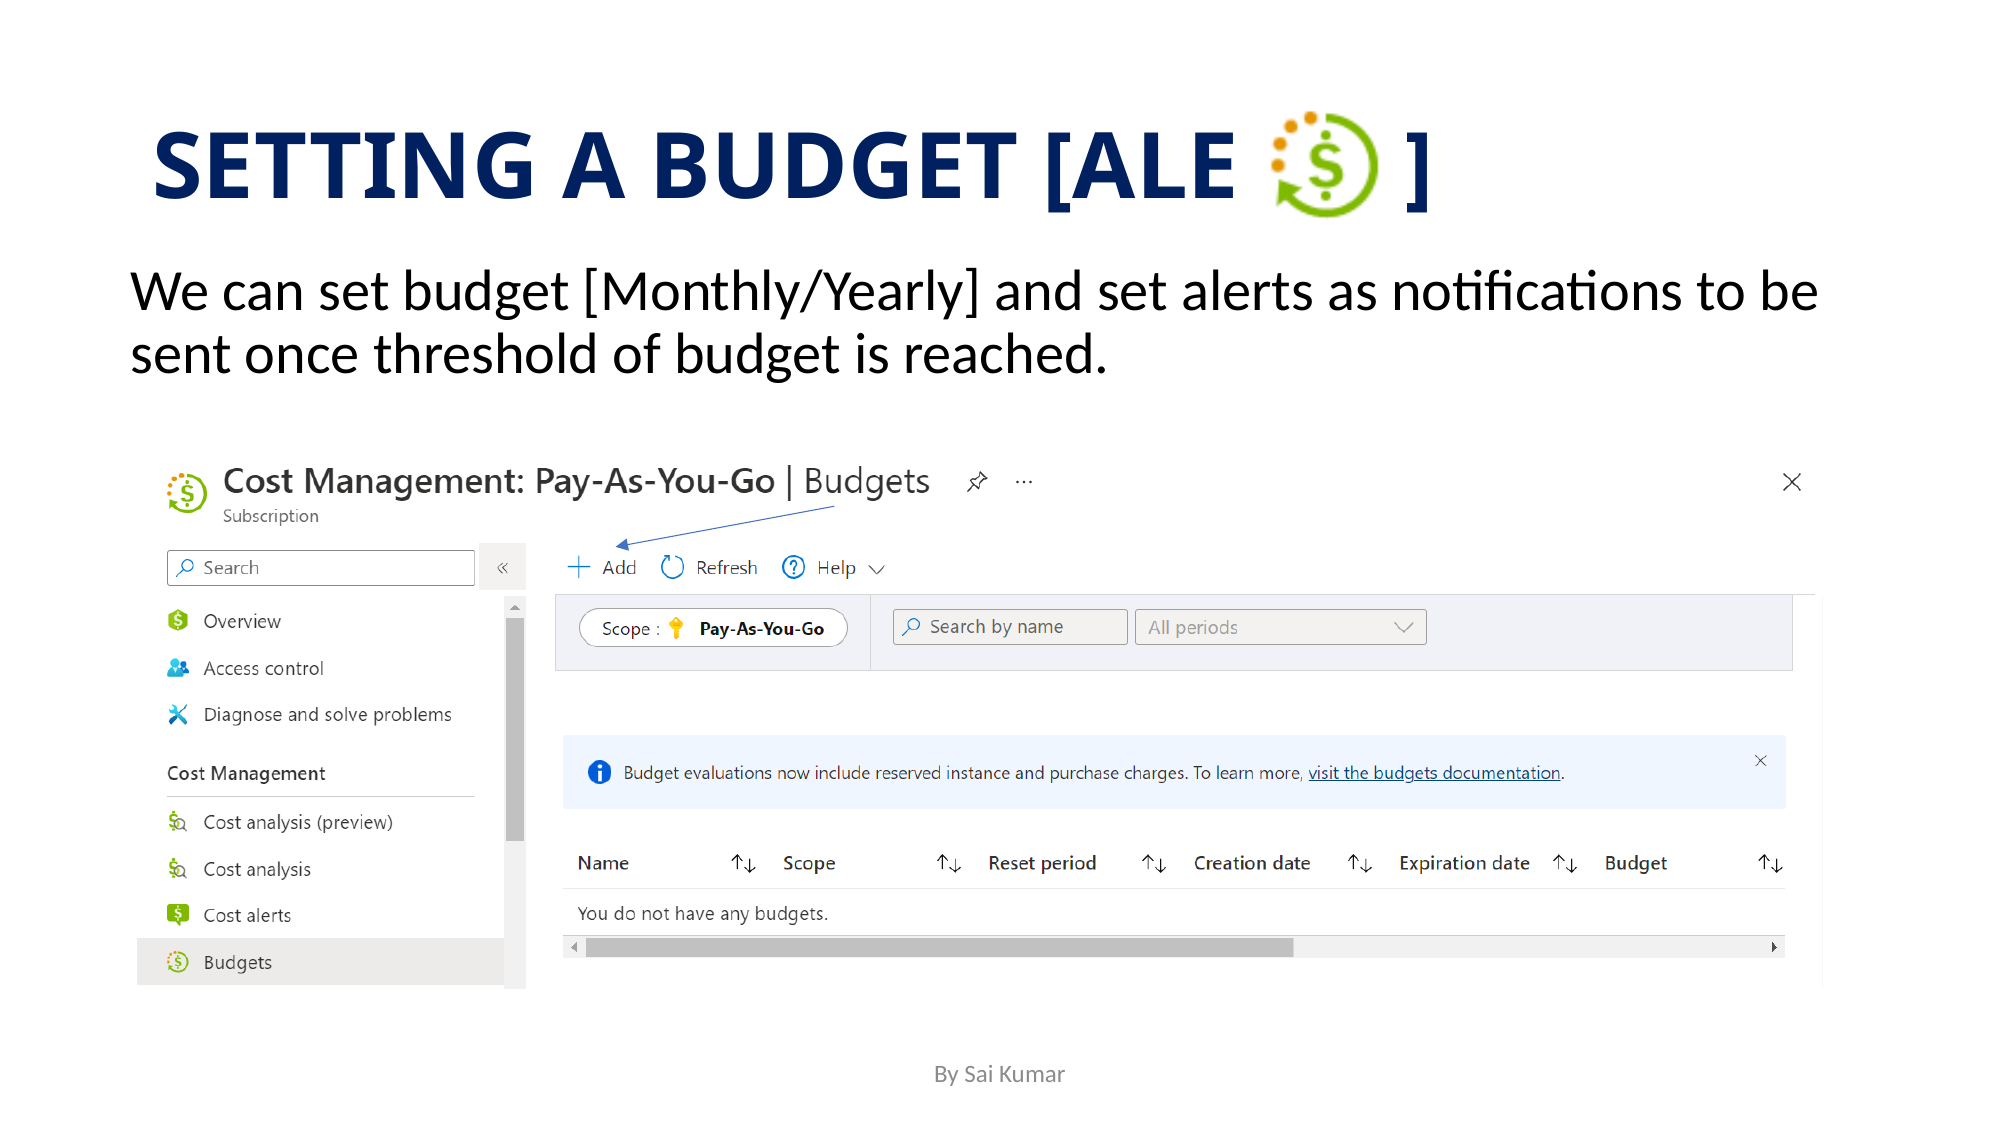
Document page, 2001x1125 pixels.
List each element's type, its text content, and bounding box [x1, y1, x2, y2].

footer By Sai Kumar [662, 1042, 1338, 1103]
title SETTING A BUDGET [ALERTS] [137, 59, 1863, 278]
picture [137, 446, 1823, 989]
list We can set budget [Monthly/Yearly] and set alerts as notifications to be sent once threshold of budget is reached. [115, 252, 1841, 967]
picture [1239, 84, 1407, 253]
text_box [615, 506, 835, 547]
